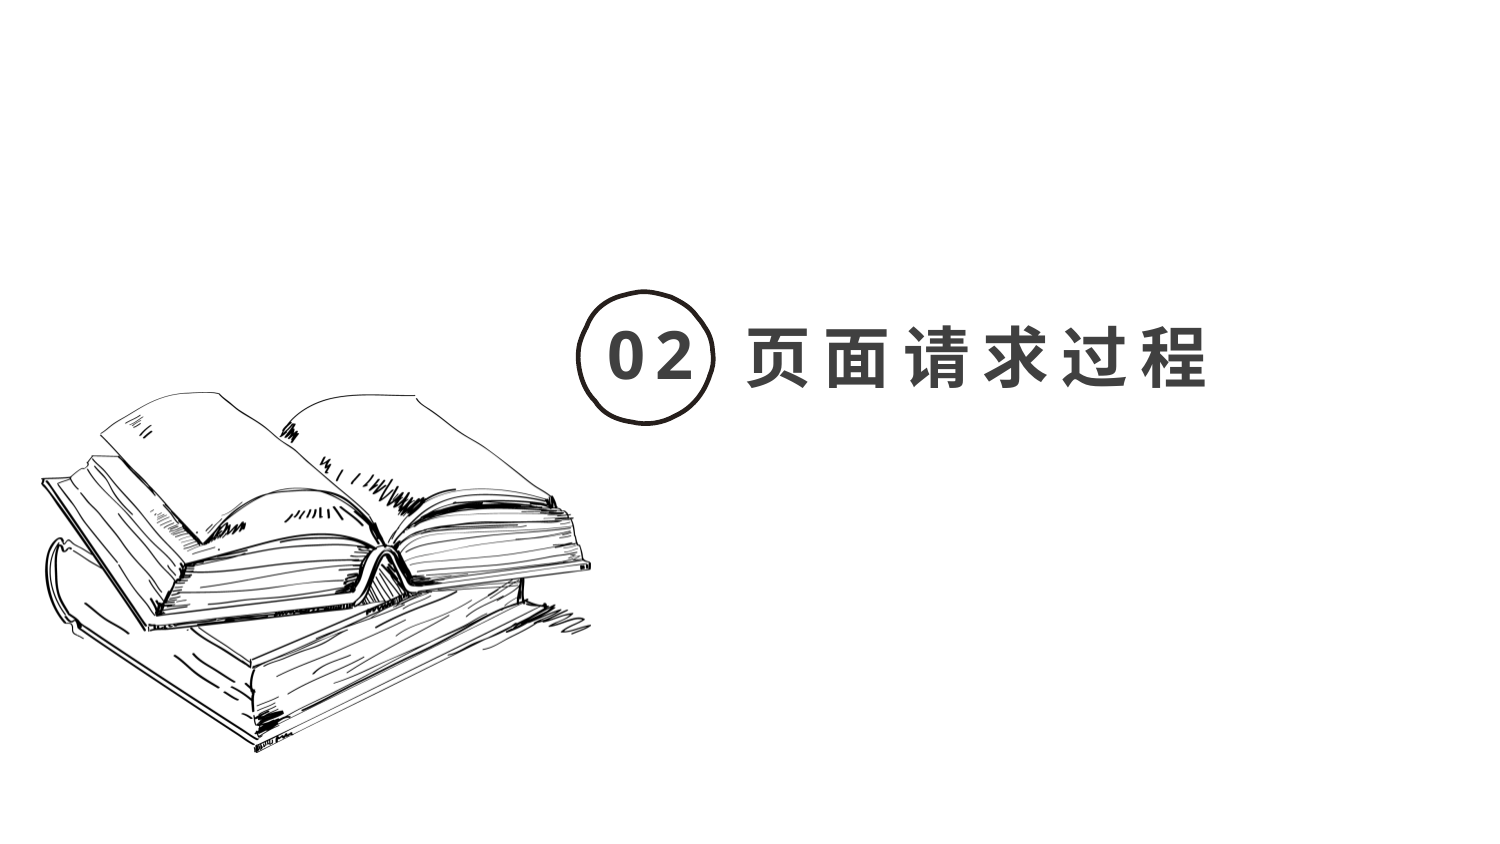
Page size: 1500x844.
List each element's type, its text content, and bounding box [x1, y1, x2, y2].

text_box 页面请求过程 [699, 309, 1256, 401]
picture [41, 392, 591, 753]
text_box 02 [591, 307, 710, 399]
text_box [576, 313, 591, 391]
text_box [596, 289, 692, 307]
text_box [595, 399, 700, 426]
text_box [710, 331, 716, 381]
